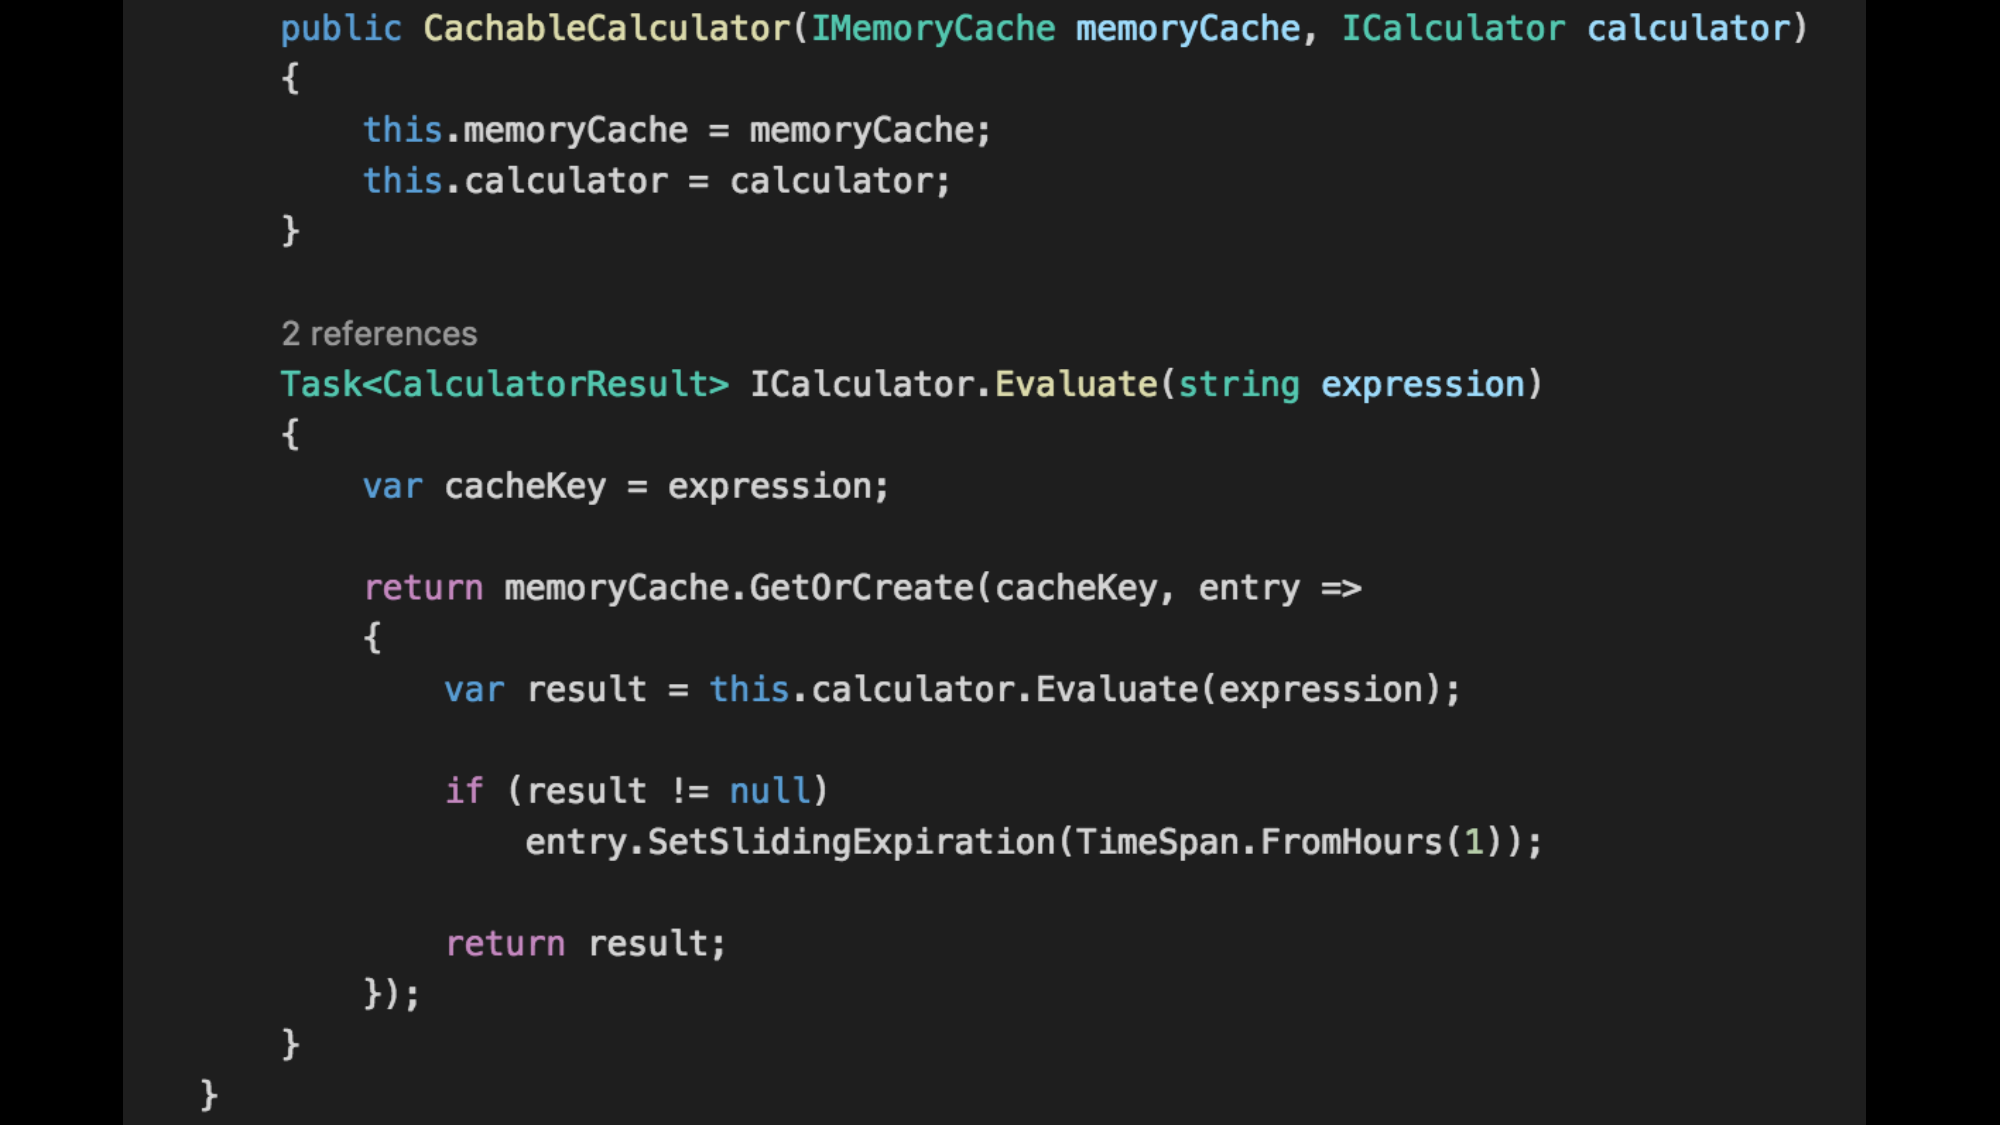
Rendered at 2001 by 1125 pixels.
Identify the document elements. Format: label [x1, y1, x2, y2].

picture [122, 0, 1866, 1125]
